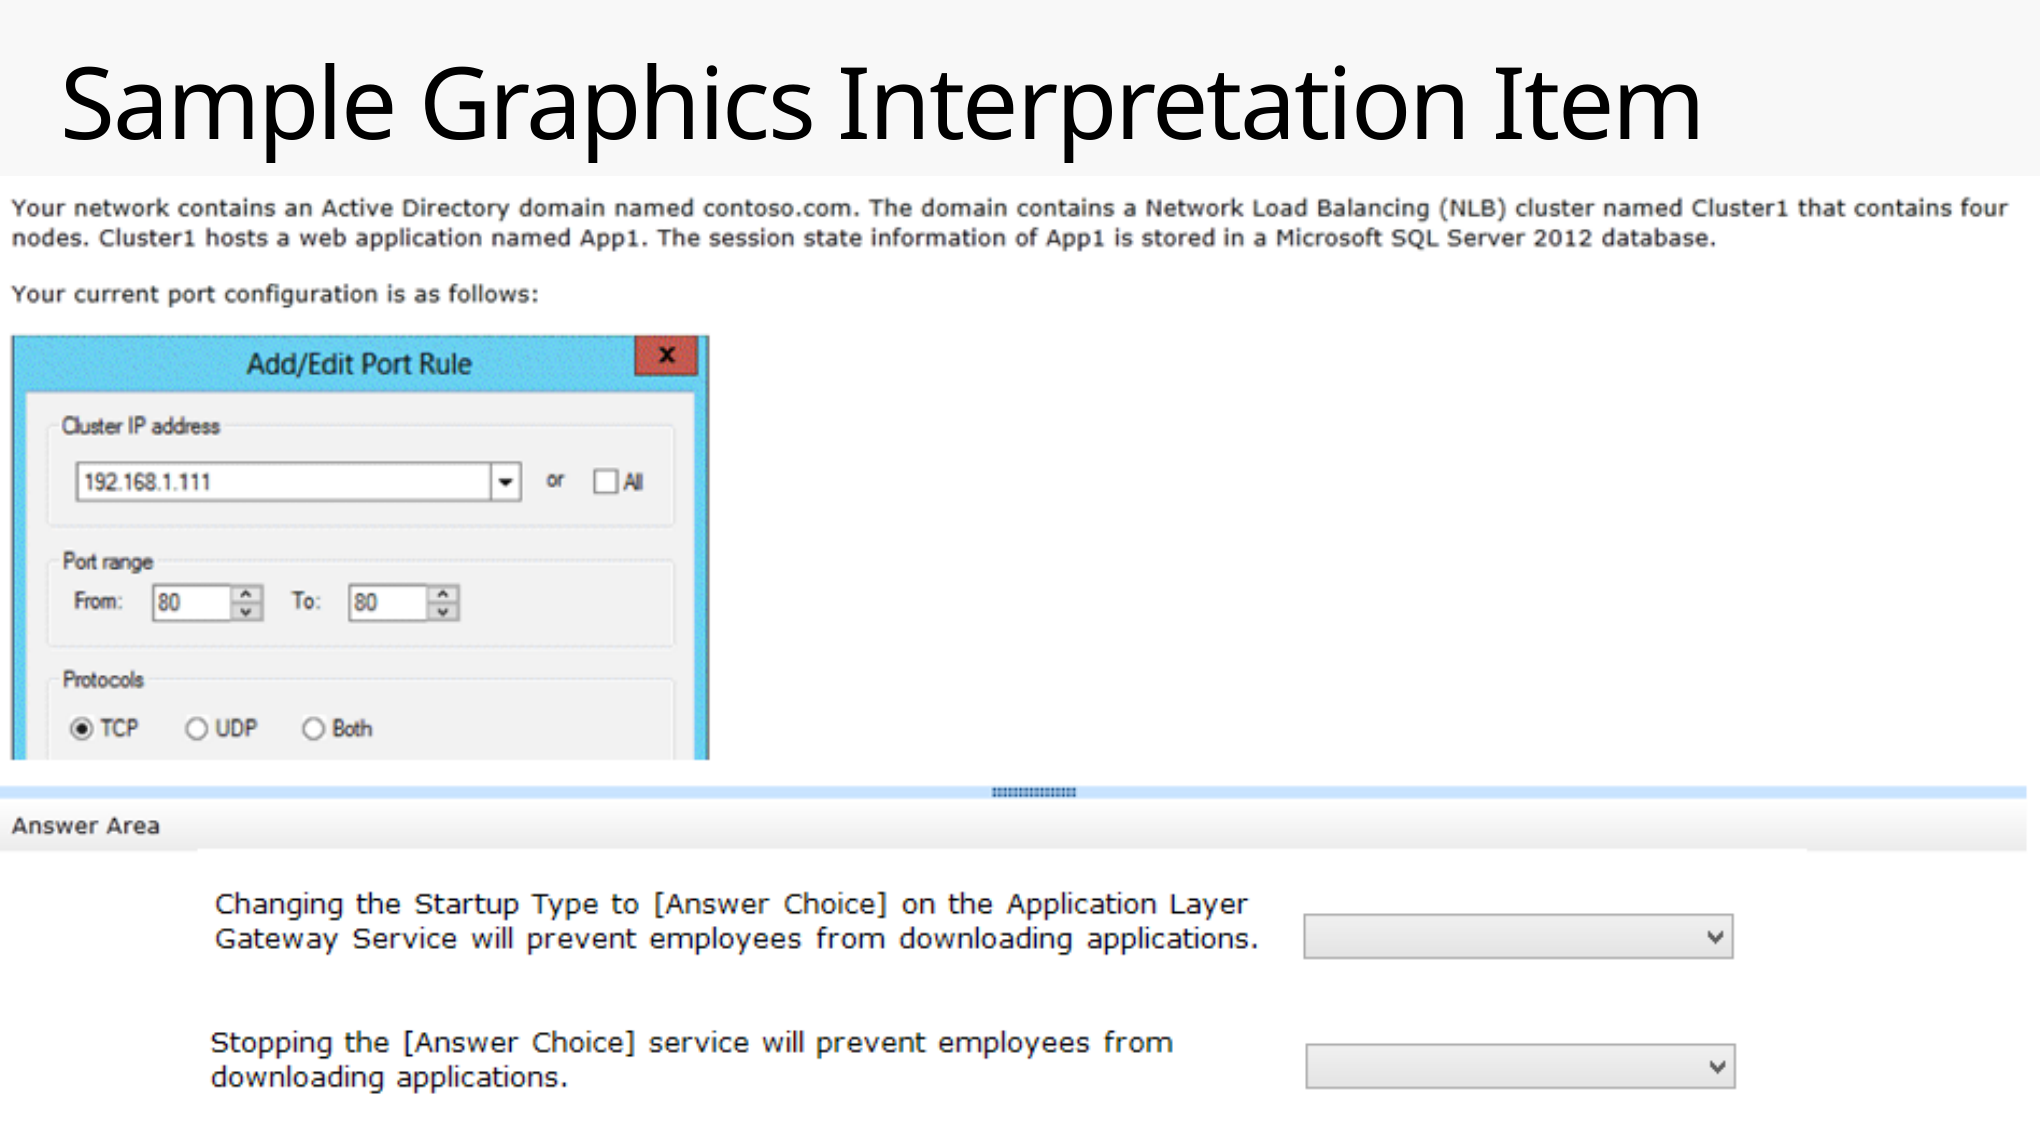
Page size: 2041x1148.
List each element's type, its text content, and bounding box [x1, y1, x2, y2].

picture [0, 176, 2041, 1148]
title Sample Graphics Interpretation Item [36, 38, 1903, 162]
